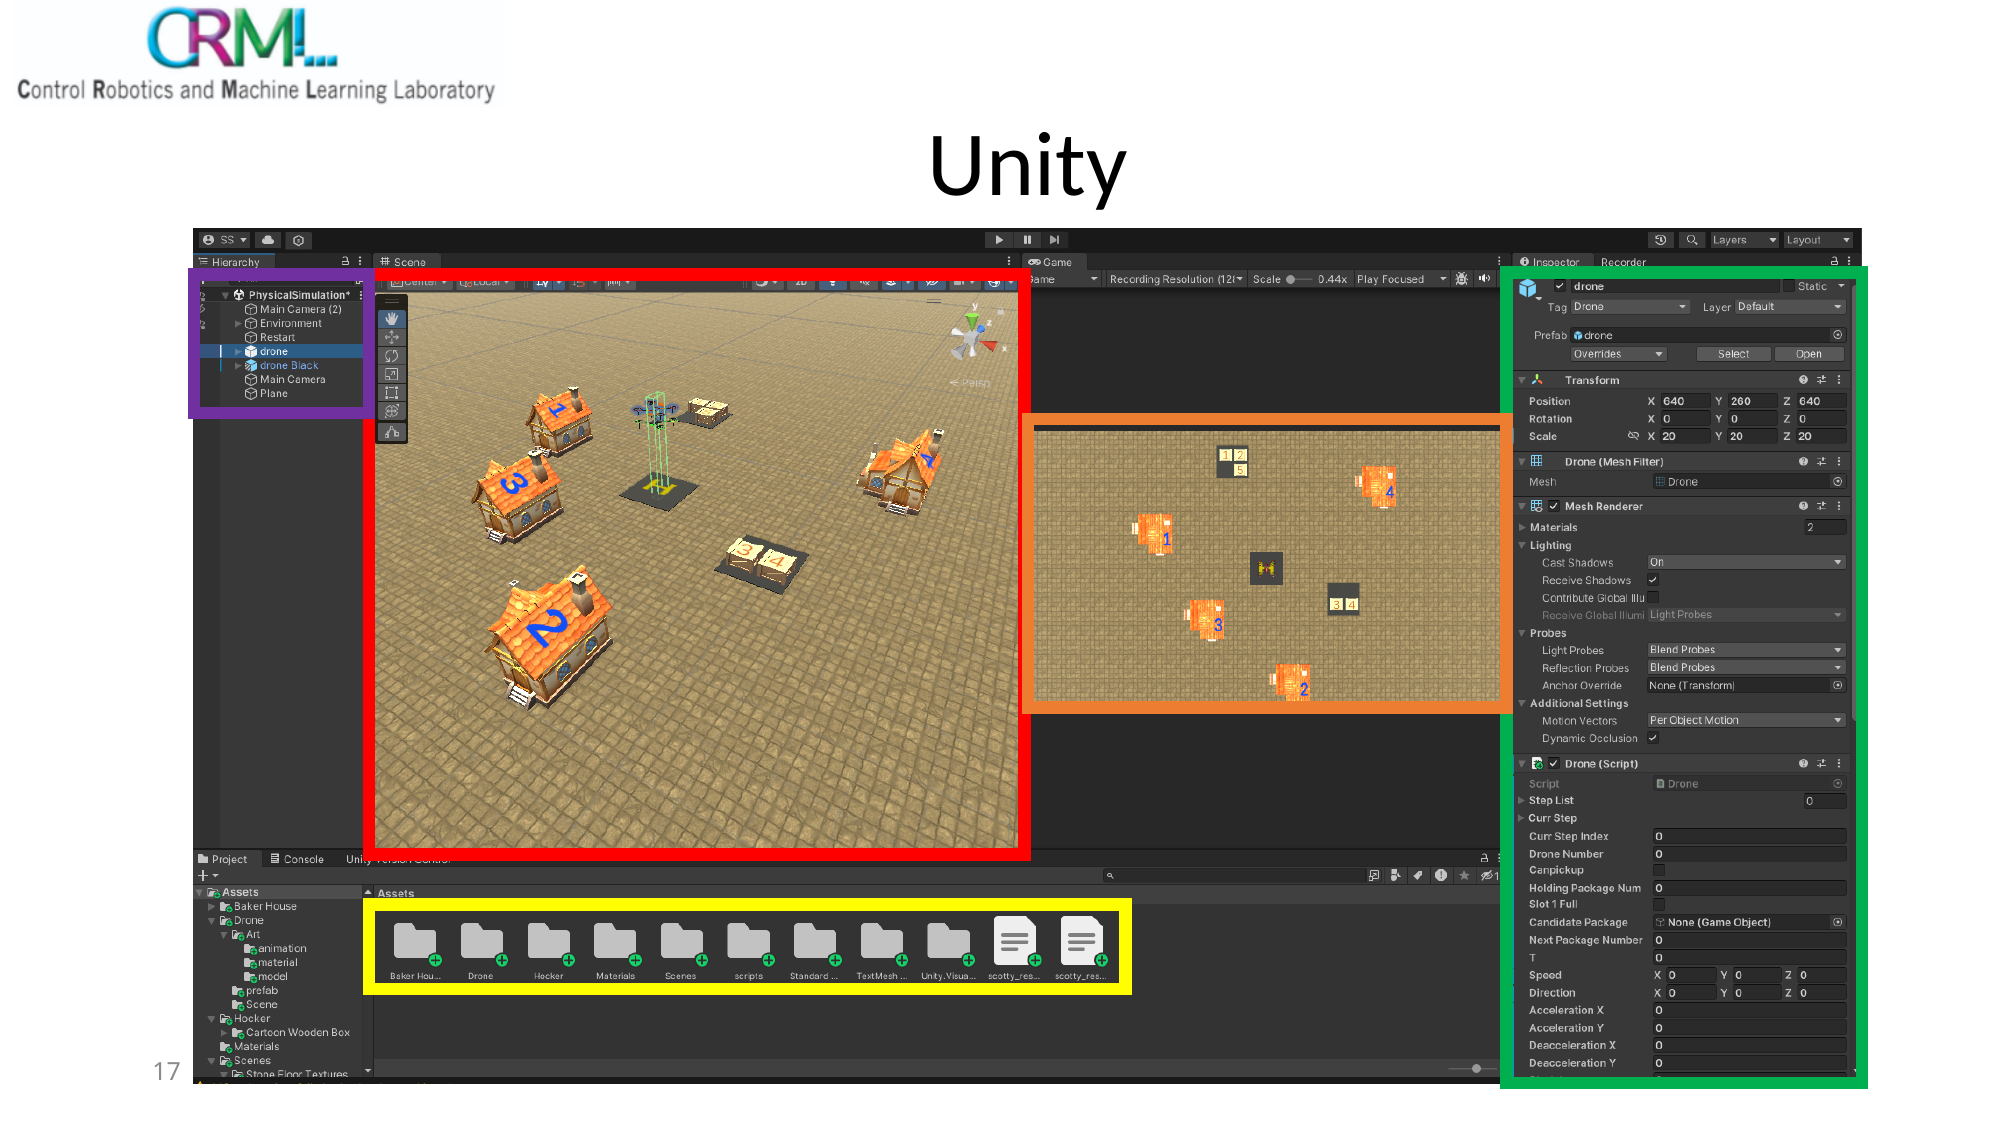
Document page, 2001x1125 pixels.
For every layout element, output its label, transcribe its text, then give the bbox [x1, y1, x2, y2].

picture [14, 0, 504, 110]
slide_number 17 [137, 1042, 588, 1103]
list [193, 228, 1862, 1084]
title Unity [165, 56, 1891, 275]
